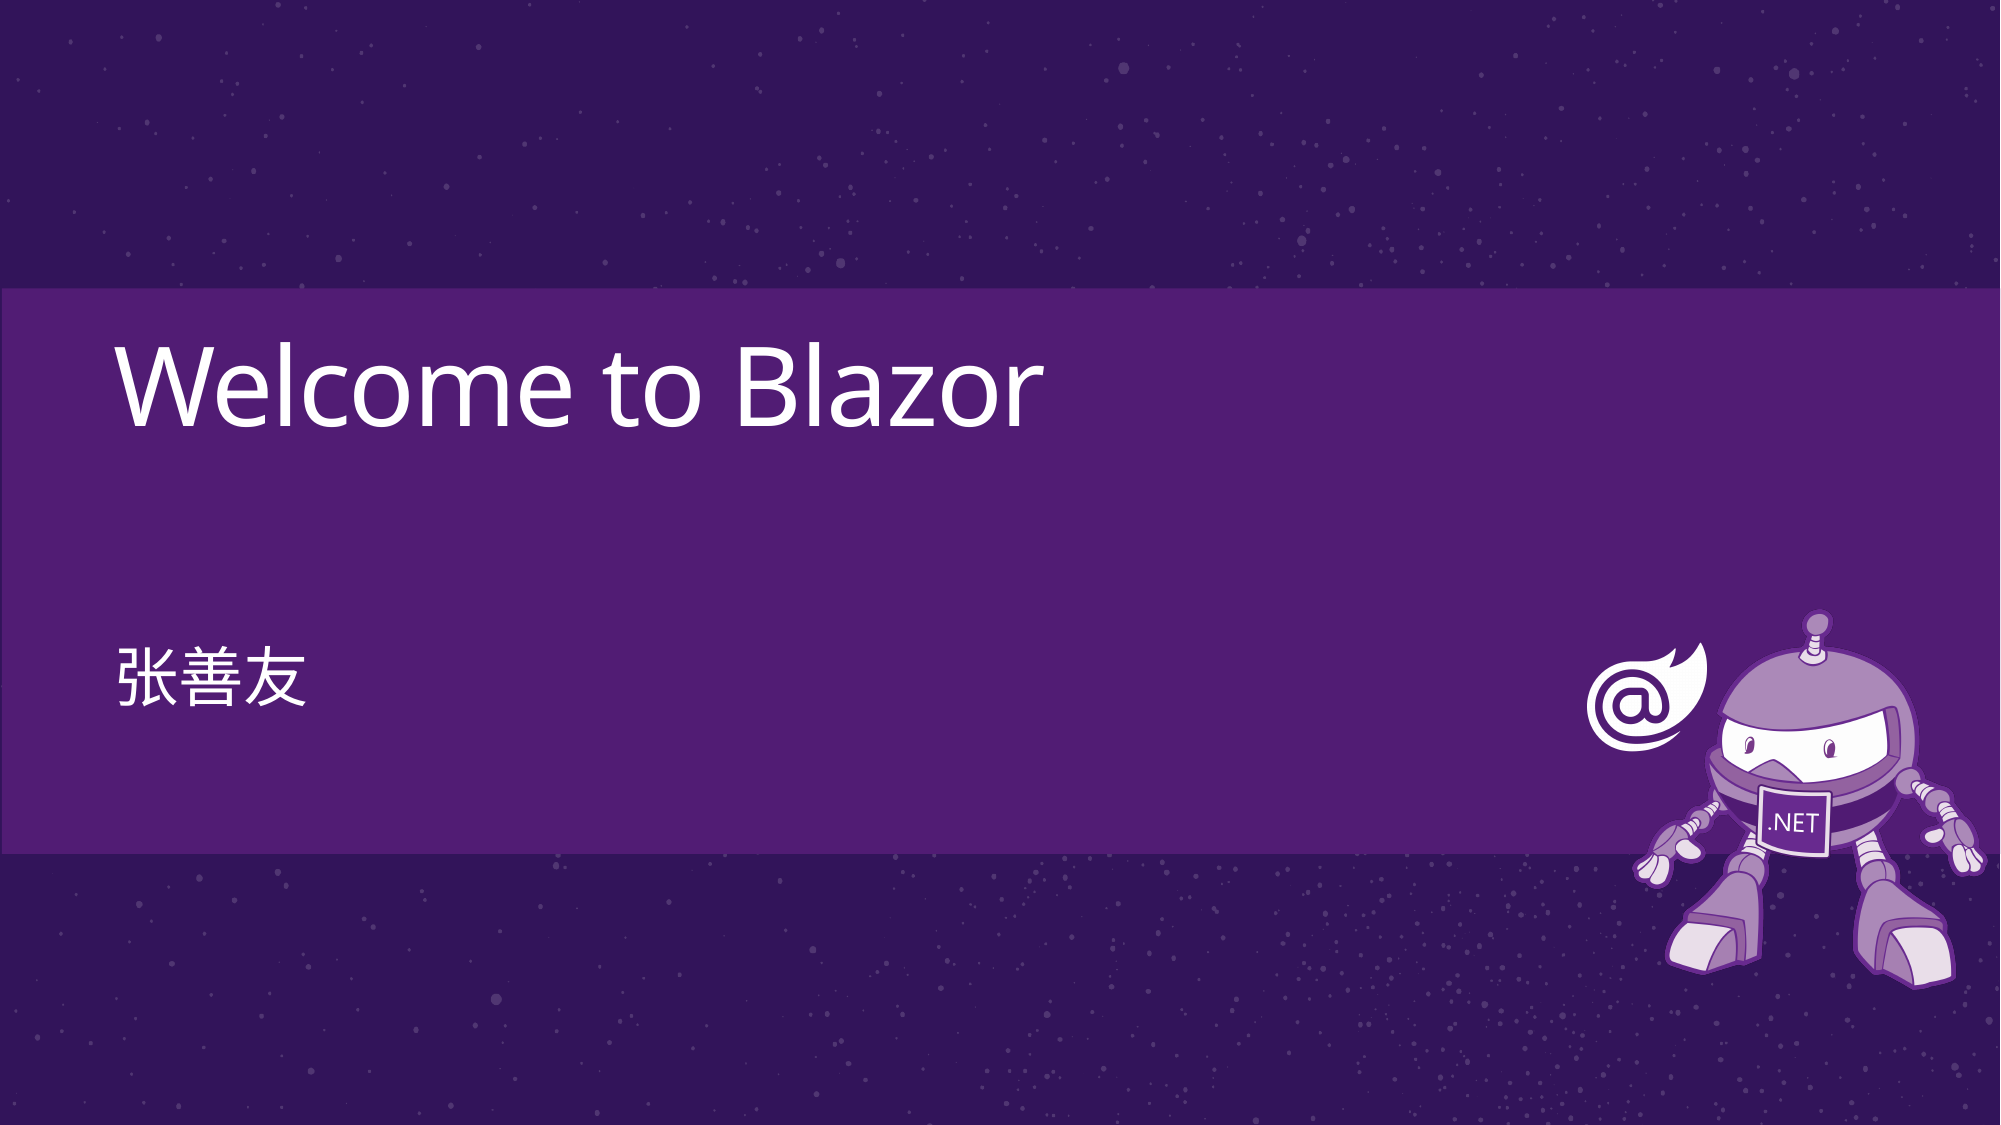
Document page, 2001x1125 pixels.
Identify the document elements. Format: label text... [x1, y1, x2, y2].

list 张善友 [89, 626, 1578, 819]
picture [0, 0, 2000, 1125]
title Welcome to Blazor [89, 315, 1904, 610]
